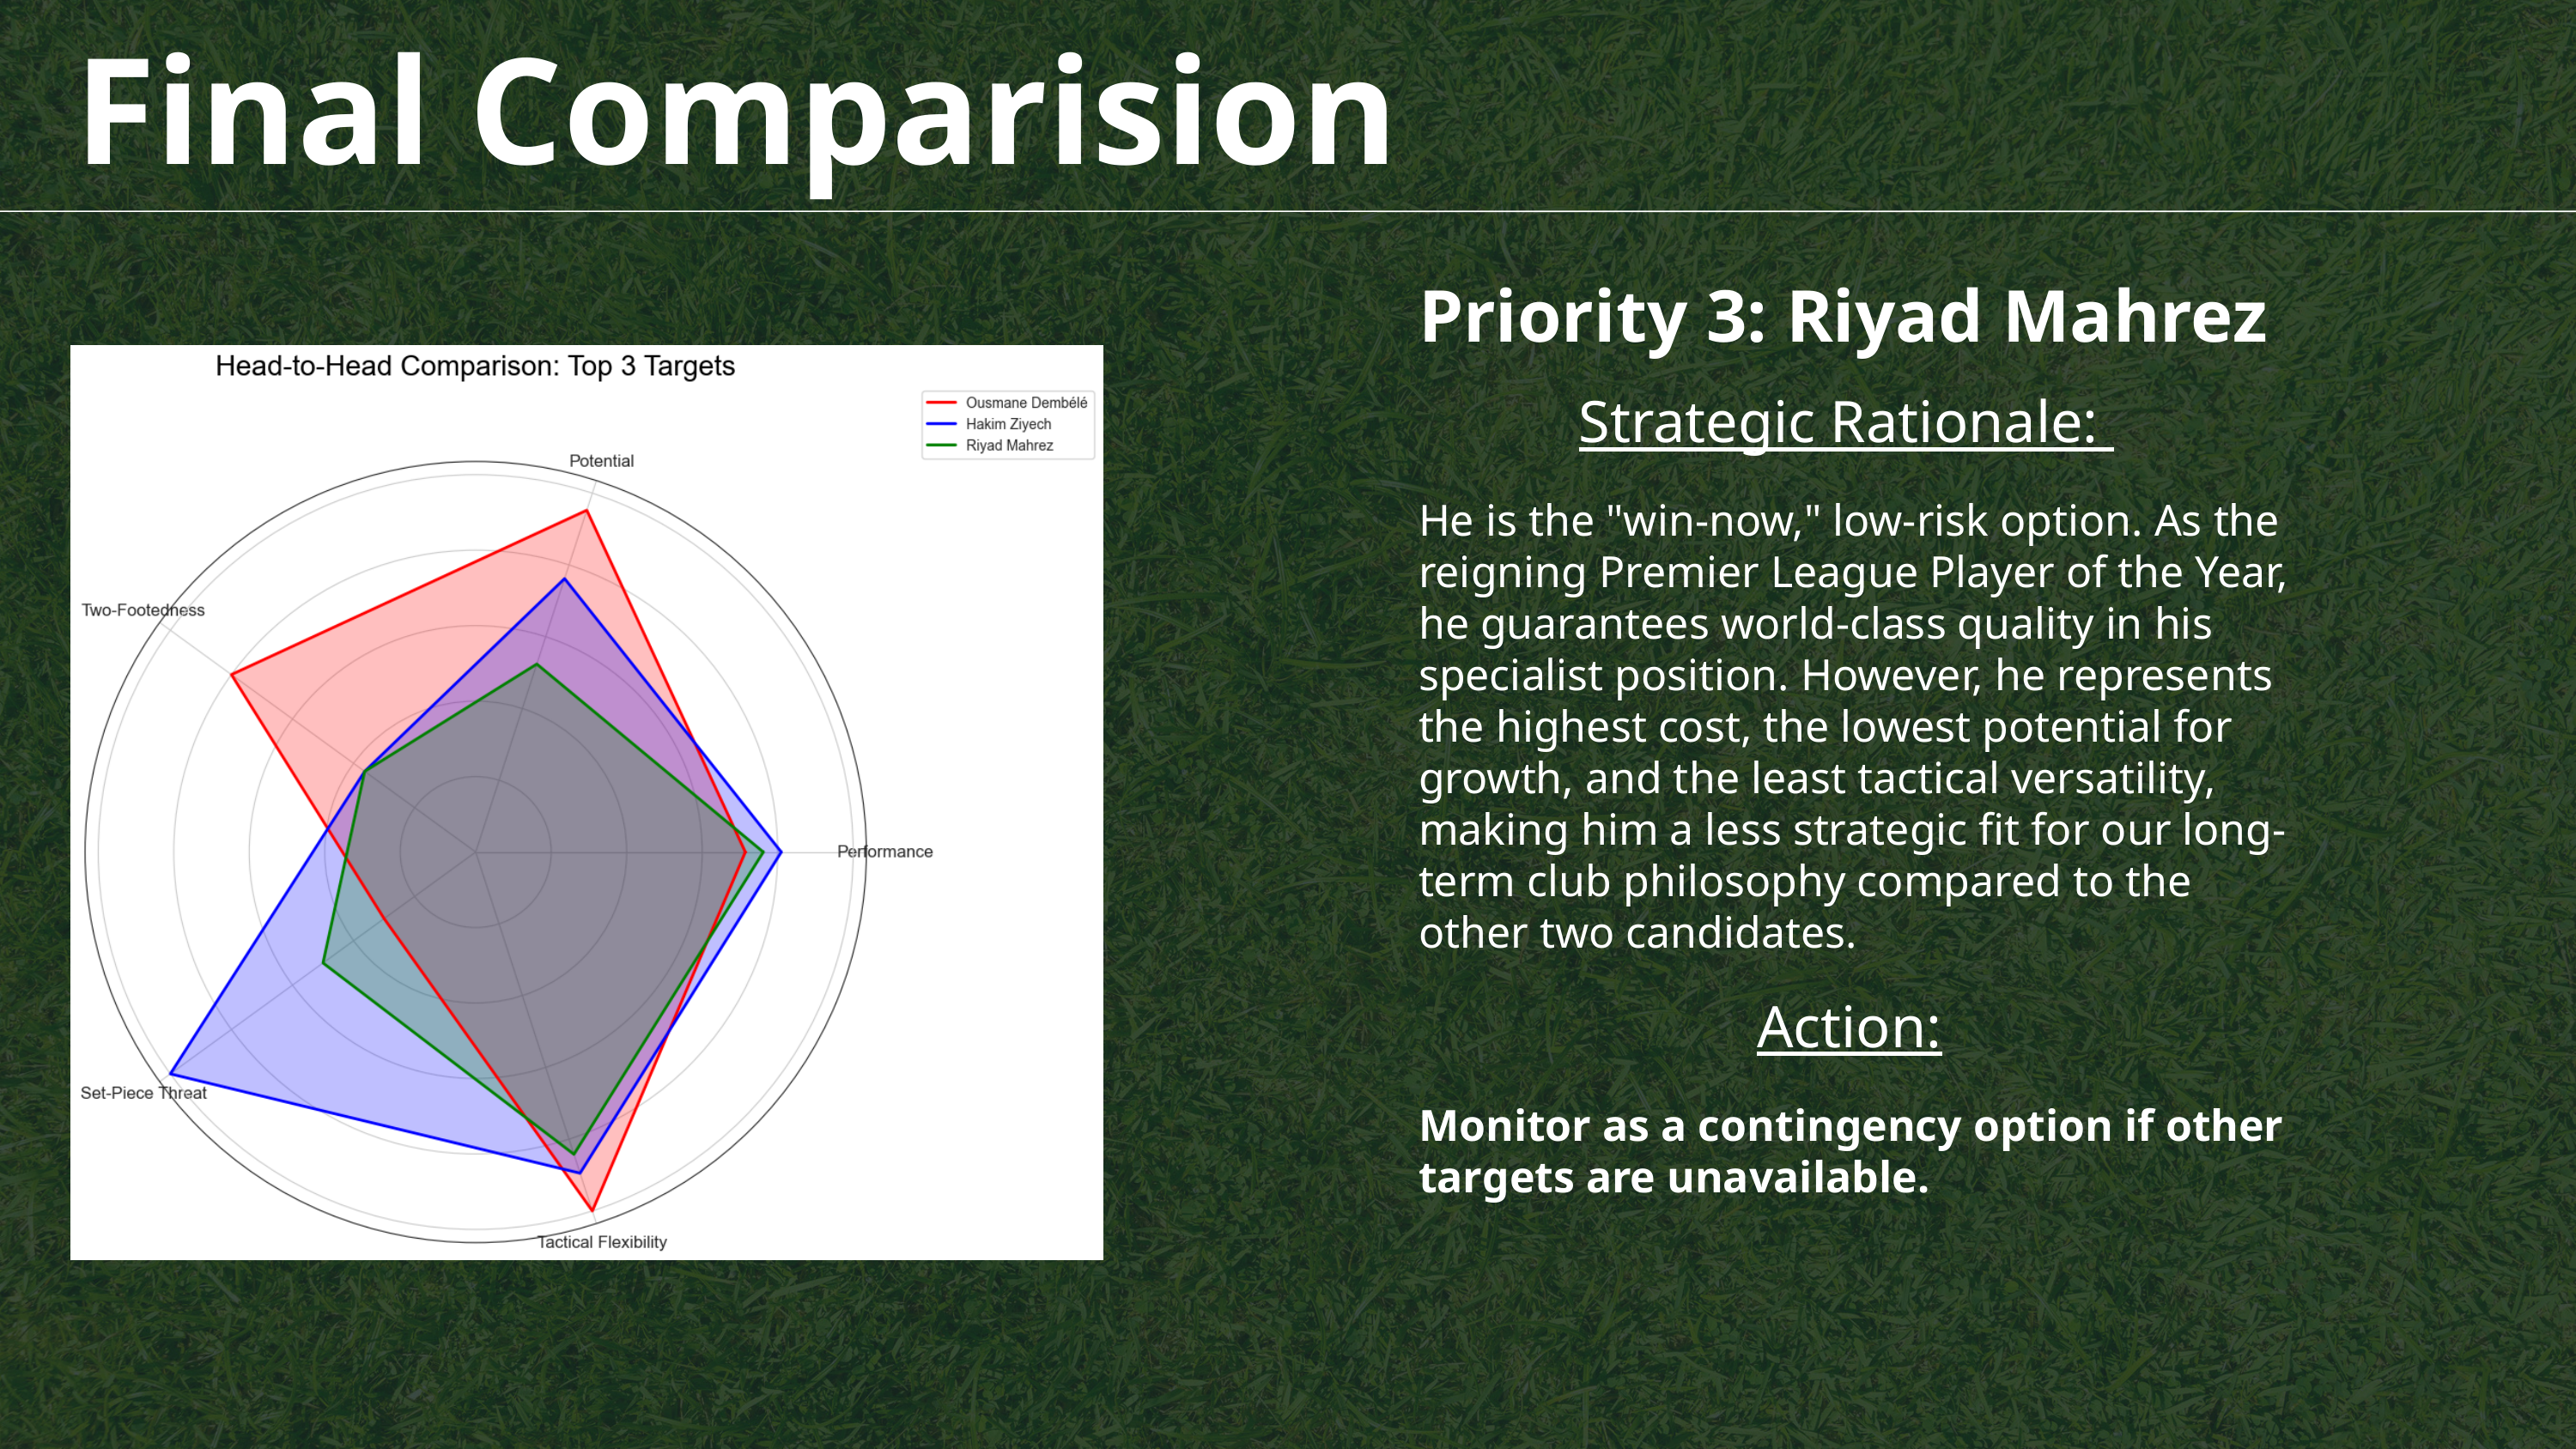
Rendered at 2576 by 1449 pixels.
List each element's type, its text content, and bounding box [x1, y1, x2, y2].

text_box Monitor as a contingency option if other targets are unavailable. [1406, 1092, 2318, 1209]
text_box Priority 3: Riyad Mahrez [1406, 264, 2576, 363]
text_box [0, 0, 2576, 211]
text_box He is the "win-now," low-risk option. As the reigning Premier League Player of the Year, he guarantees world-class quality in his specialist position. However, he represents the highest cost, the lowest potential for growth, and the least tactical versatility, making him a less strategic fit for our long-term club philosophy compared to the other two candidates. [1406, 487, 2318, 964]
text_box Strategic Rationale: [1565, 379, 2190, 461]
text_box Final Comparision [75, 65, 1578, 194]
text_box [0, 212, 2576, 1449]
text_box Action: [1744, 984, 1981, 1065]
picture [70, 344, 1104, 1260]
